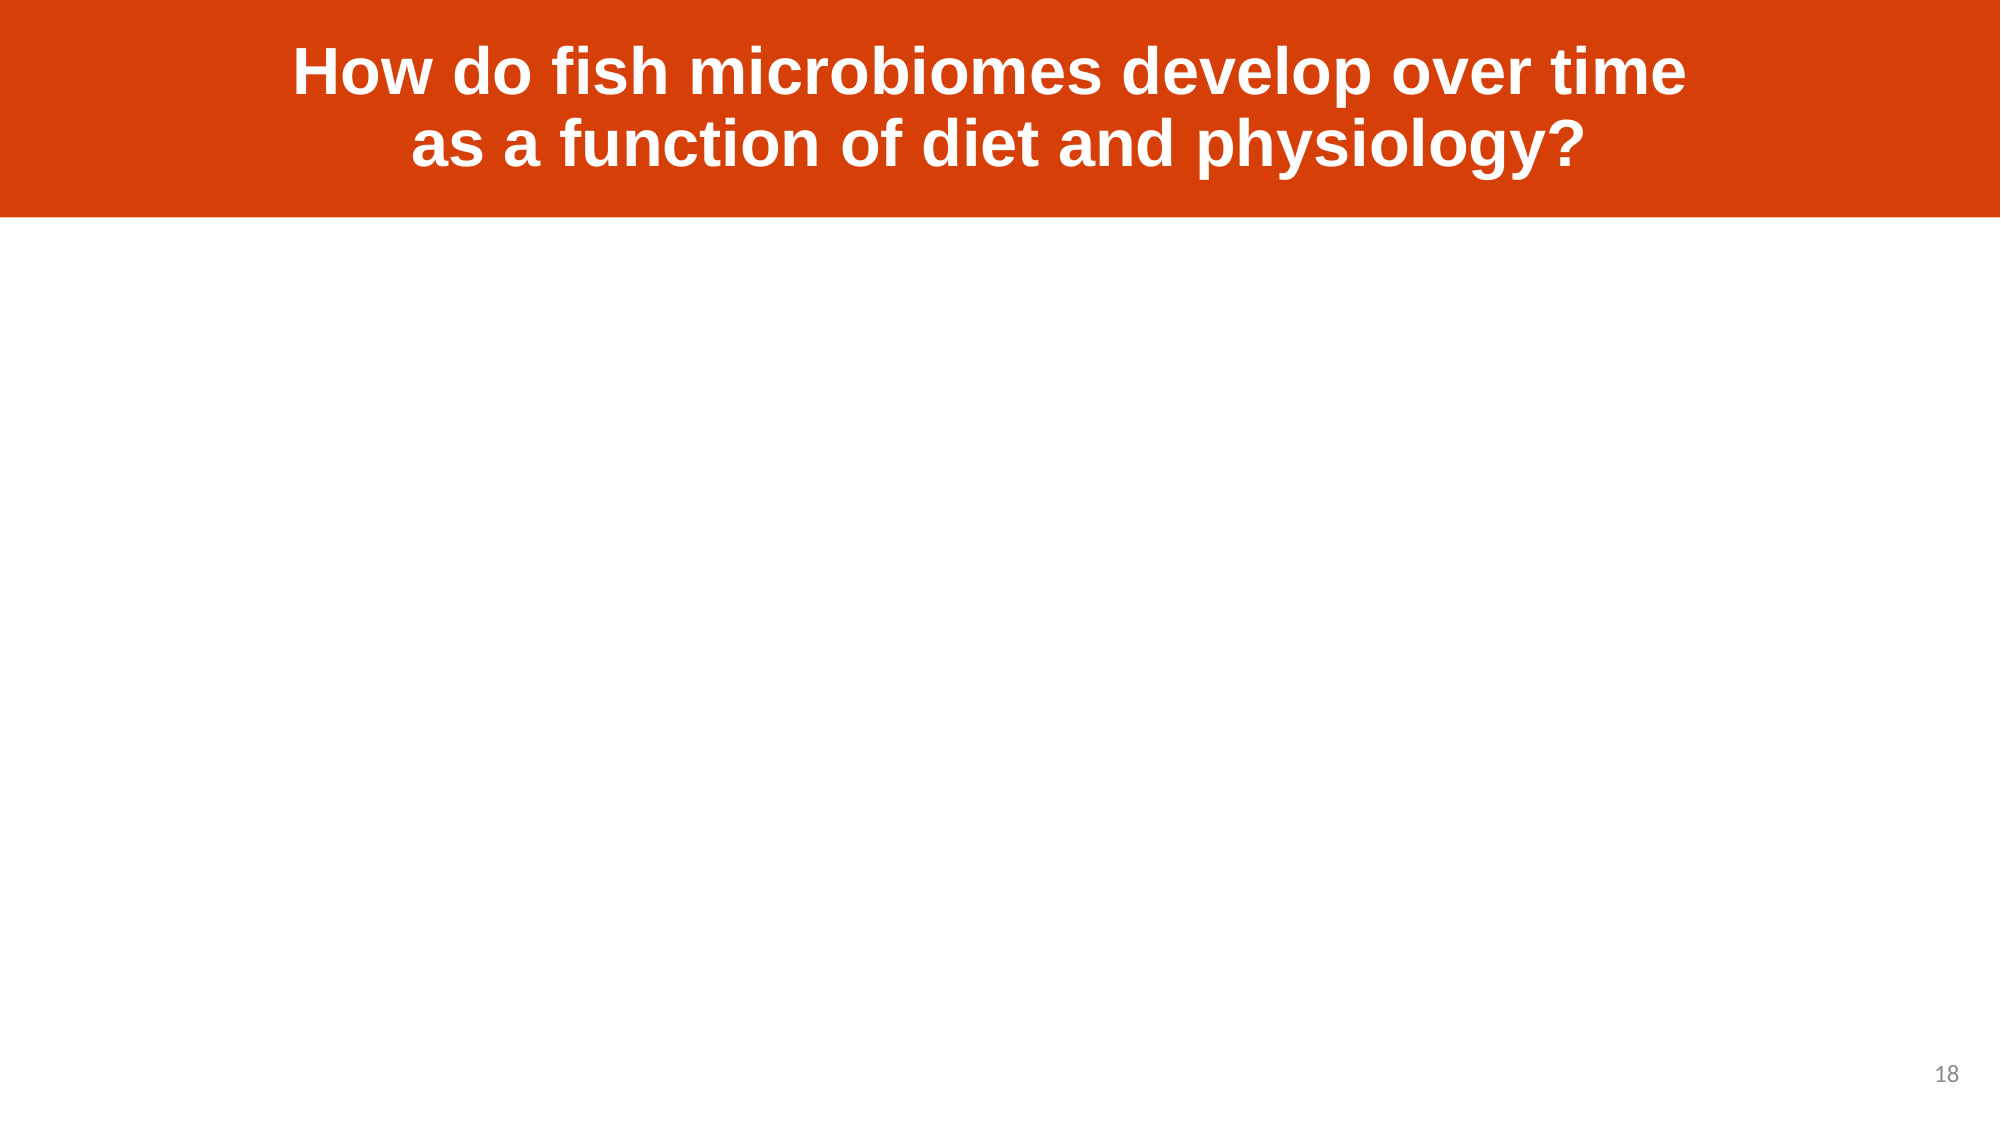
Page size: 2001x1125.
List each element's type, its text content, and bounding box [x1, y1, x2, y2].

title How do fish microbiomes develop over time as a function of diet and physiology? [0, 0, 2000, 218]
slide_number 18 [1524, 1042, 1975, 1103]
